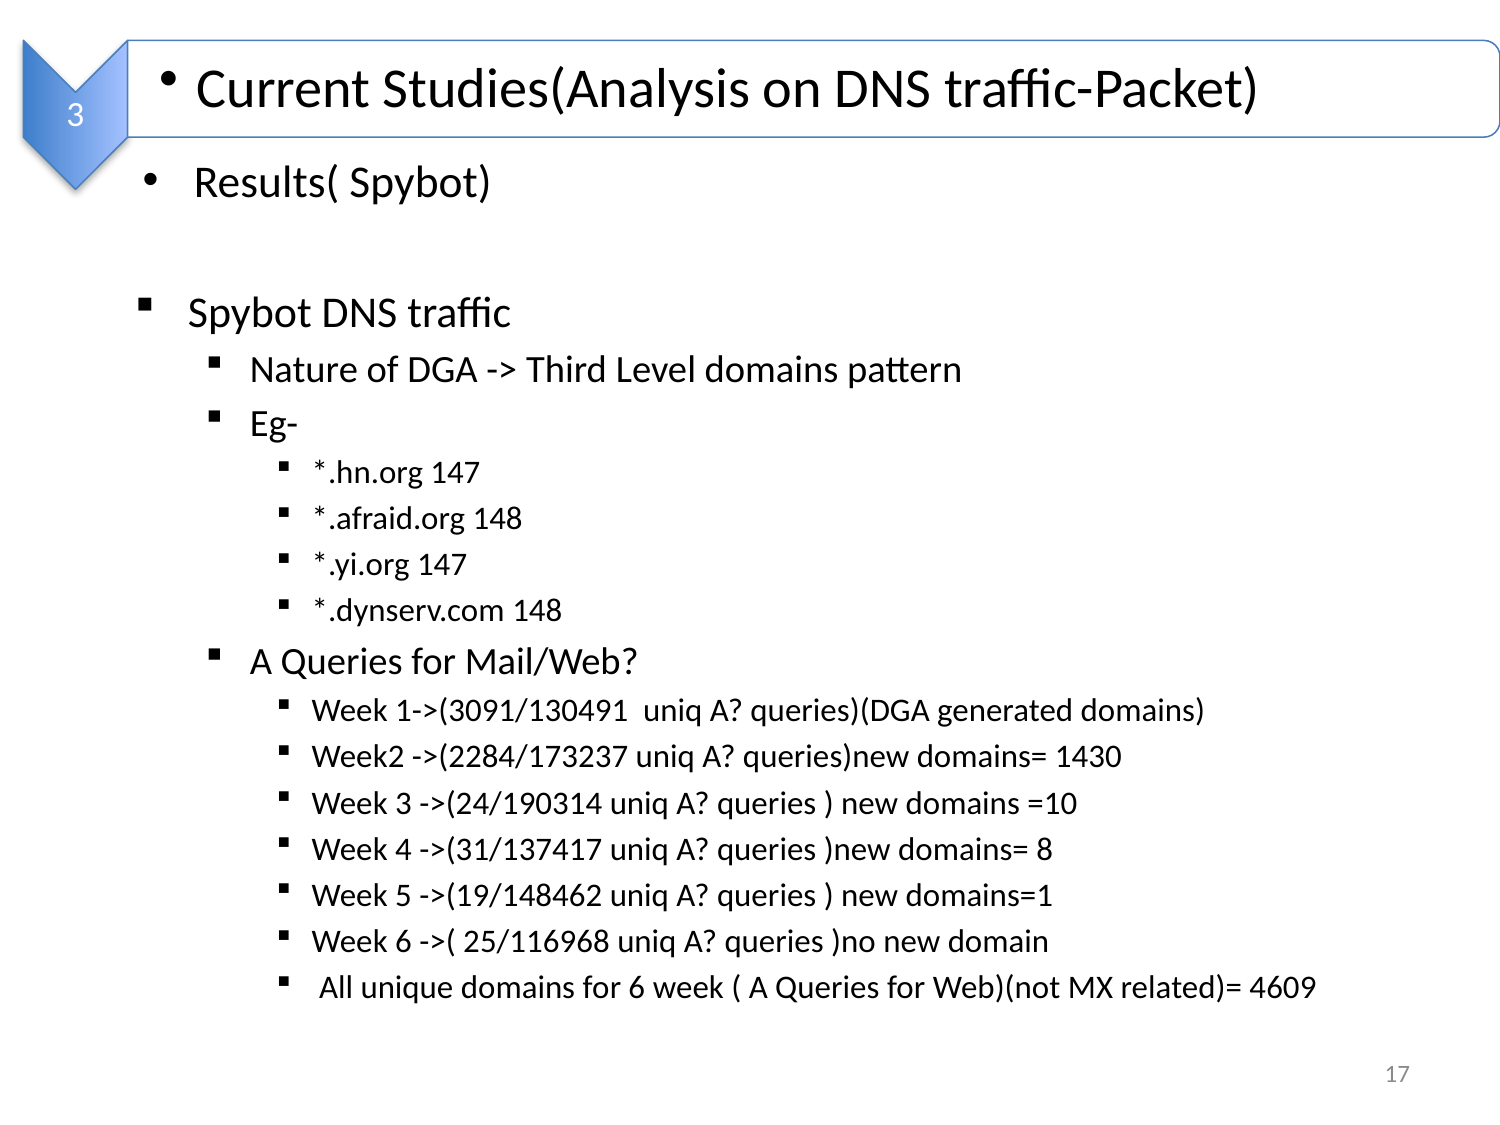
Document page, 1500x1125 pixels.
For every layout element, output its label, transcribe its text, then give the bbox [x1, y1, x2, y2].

slide_number 17 [1074, 1042, 1425, 1103]
text_box Results( Spybot) [127, 146, 1478, 214]
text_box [23, 40, 128, 190]
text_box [127, 40, 1500, 138]
list Spybot DNS traffic Nature of DGA -> Third Level domains pattern Eg- *.hn.org 147 *.afraid.org 148 *.yi.org 147 *.dynserv.com 148 A Queries for Mail/Web? Week 1->(3091/130491 uniq A? queries)(DGA generated domains) Week2 ->(2284/173237 uniq A? queries)new domains= 1430 Week 3 ->(24/190314 uniq A? queries ) new domains =10 Week 4 ->(31/137417 uniq A? queries )new domains= 8 Week 5 ->(19/148462 uniq A? queries ) new domains=1 Week 6 ->( 25/116968 uniq A? queries )no new domain All unique domains for 6 week ( A Queries for Web)(not MX related)= 4609 [119, 276, 1425, 1018]
